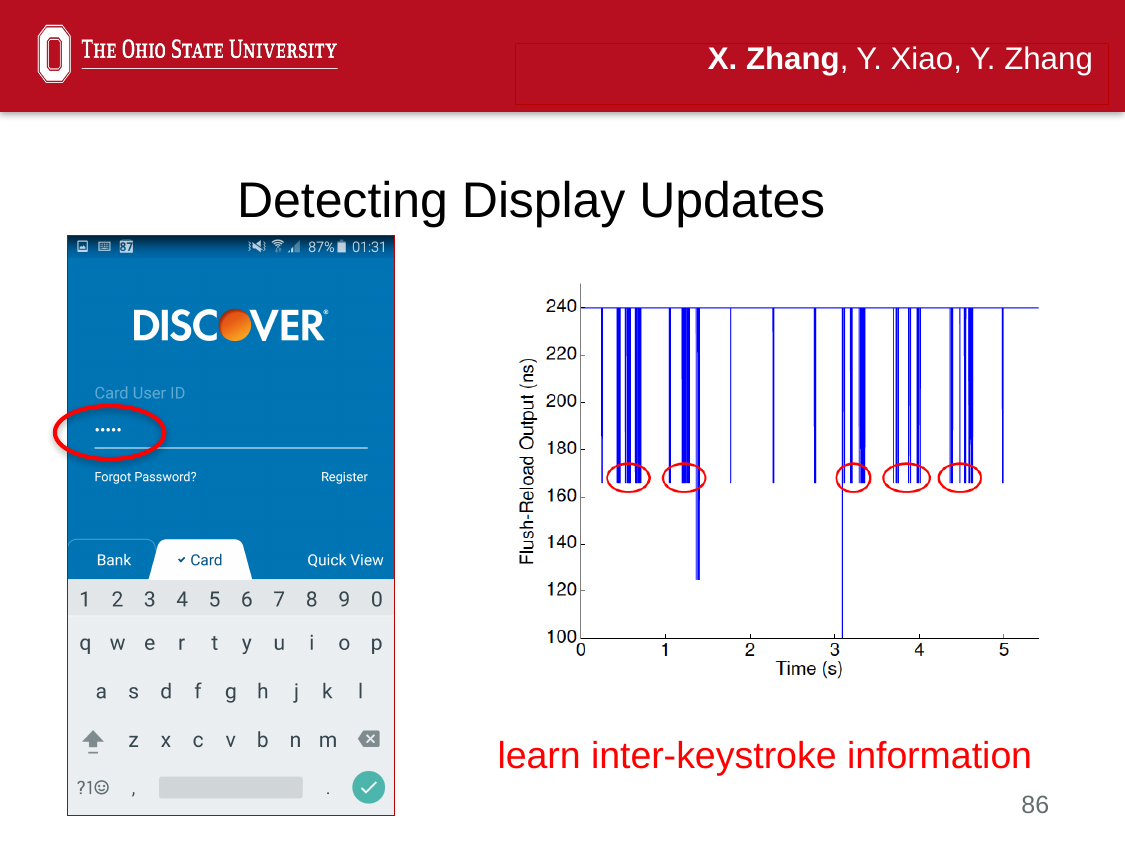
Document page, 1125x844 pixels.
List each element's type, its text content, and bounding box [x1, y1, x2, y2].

picture [509, 275, 1048, 684]
list X. Zhang, Y. Xiao, Y. Zhang [515, 43, 1109, 105]
text_box [54, 418, 62, 447]
picture [37, 24, 338, 83]
text_box learn inter-keystroke information [482, 723, 1048, 784]
text_box Detecting Display Updates [67, 159, 996, 235]
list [67, 235, 395, 817]
